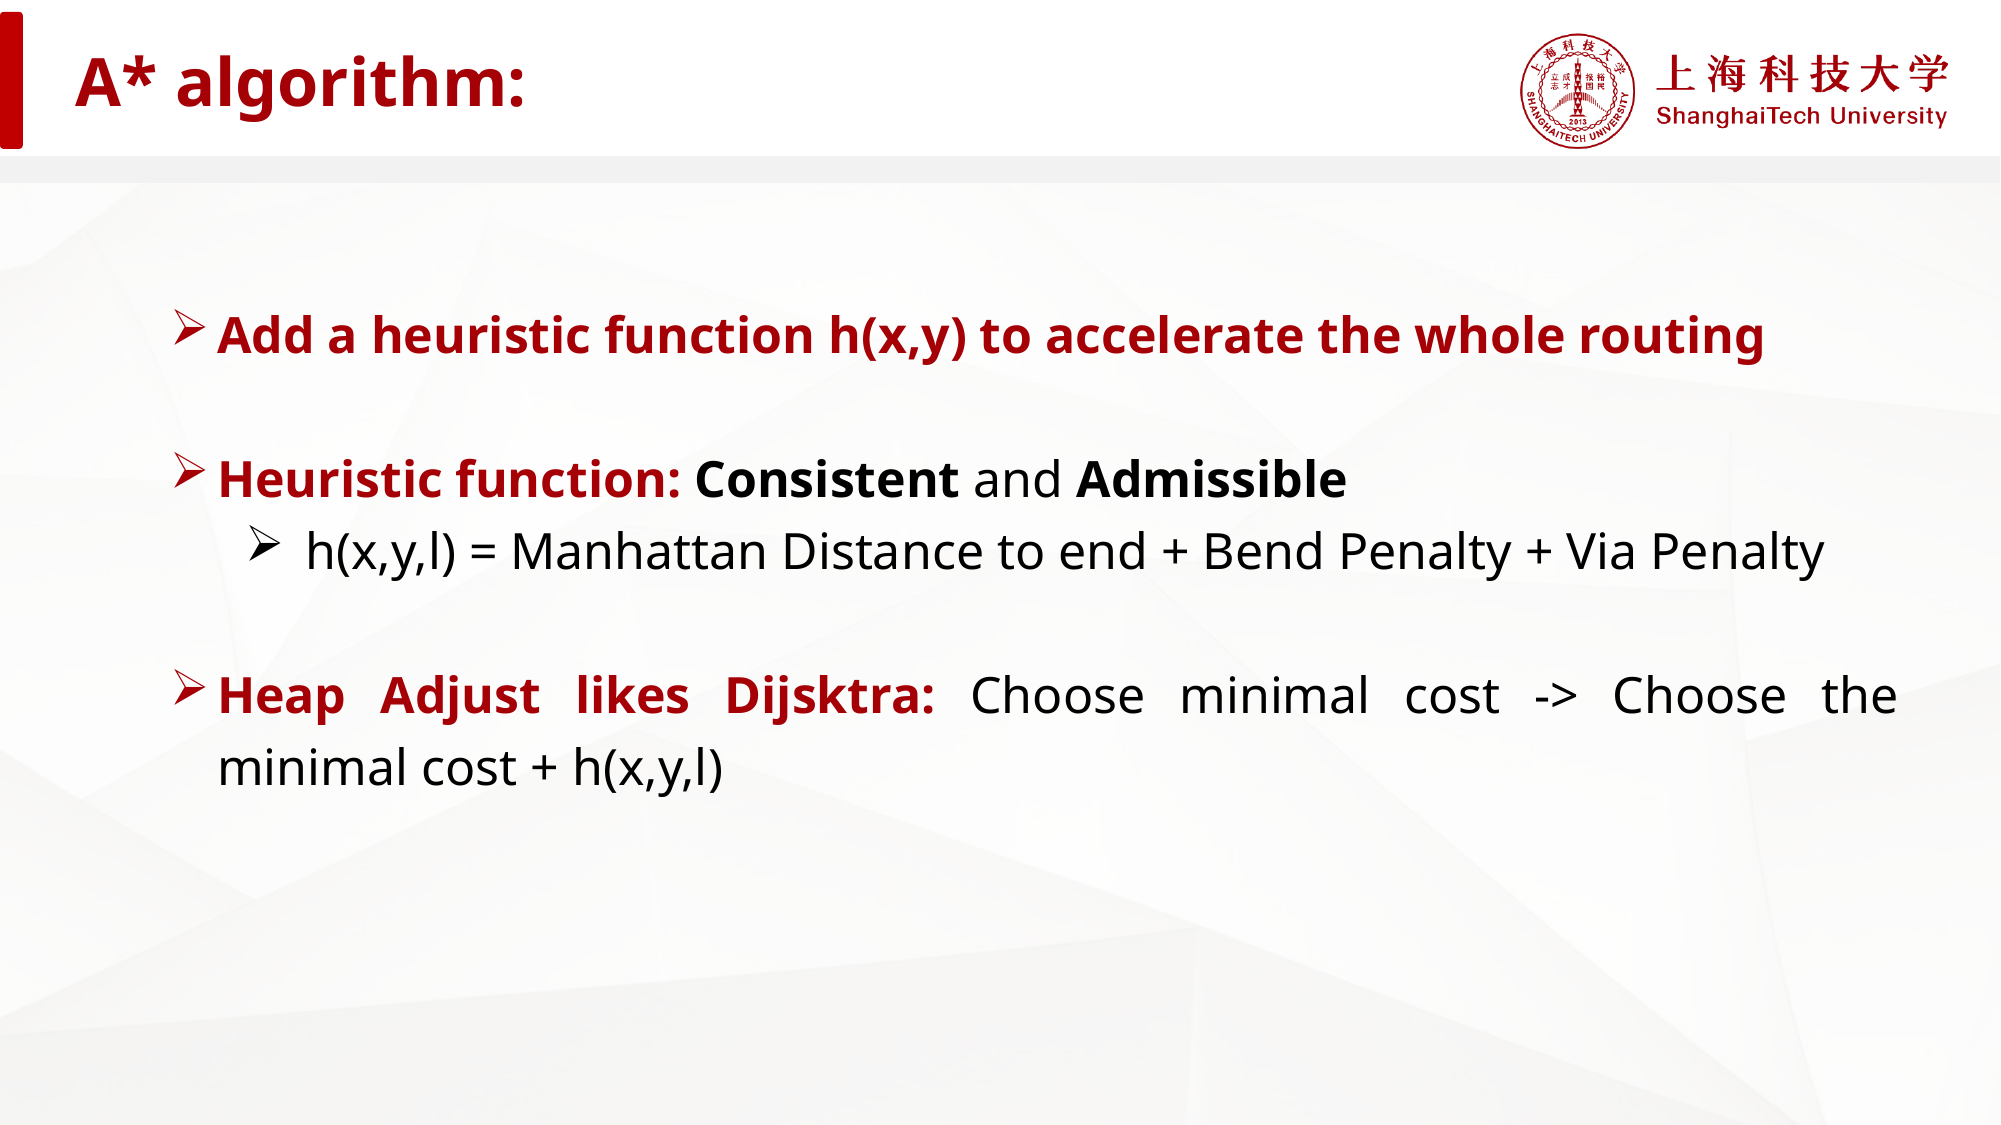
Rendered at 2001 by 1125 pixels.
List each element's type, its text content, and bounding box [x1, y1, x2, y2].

text_box A* algorithm: [60, 32, 1195, 128]
text_box Add a heuristic function h(x,y) to accelerate the whole routing Heuristic function: Consistent and Admissible h(x,y,l) = Manhattan Distance to end + Bend Penalty + Via Penalty Heap Adjust likes Dijsktra: Choose minimal cost -> Choose the minimal cost + h(x,y,l) [155, 283, 1915, 875]
picture [1520, 33, 1948, 149]
